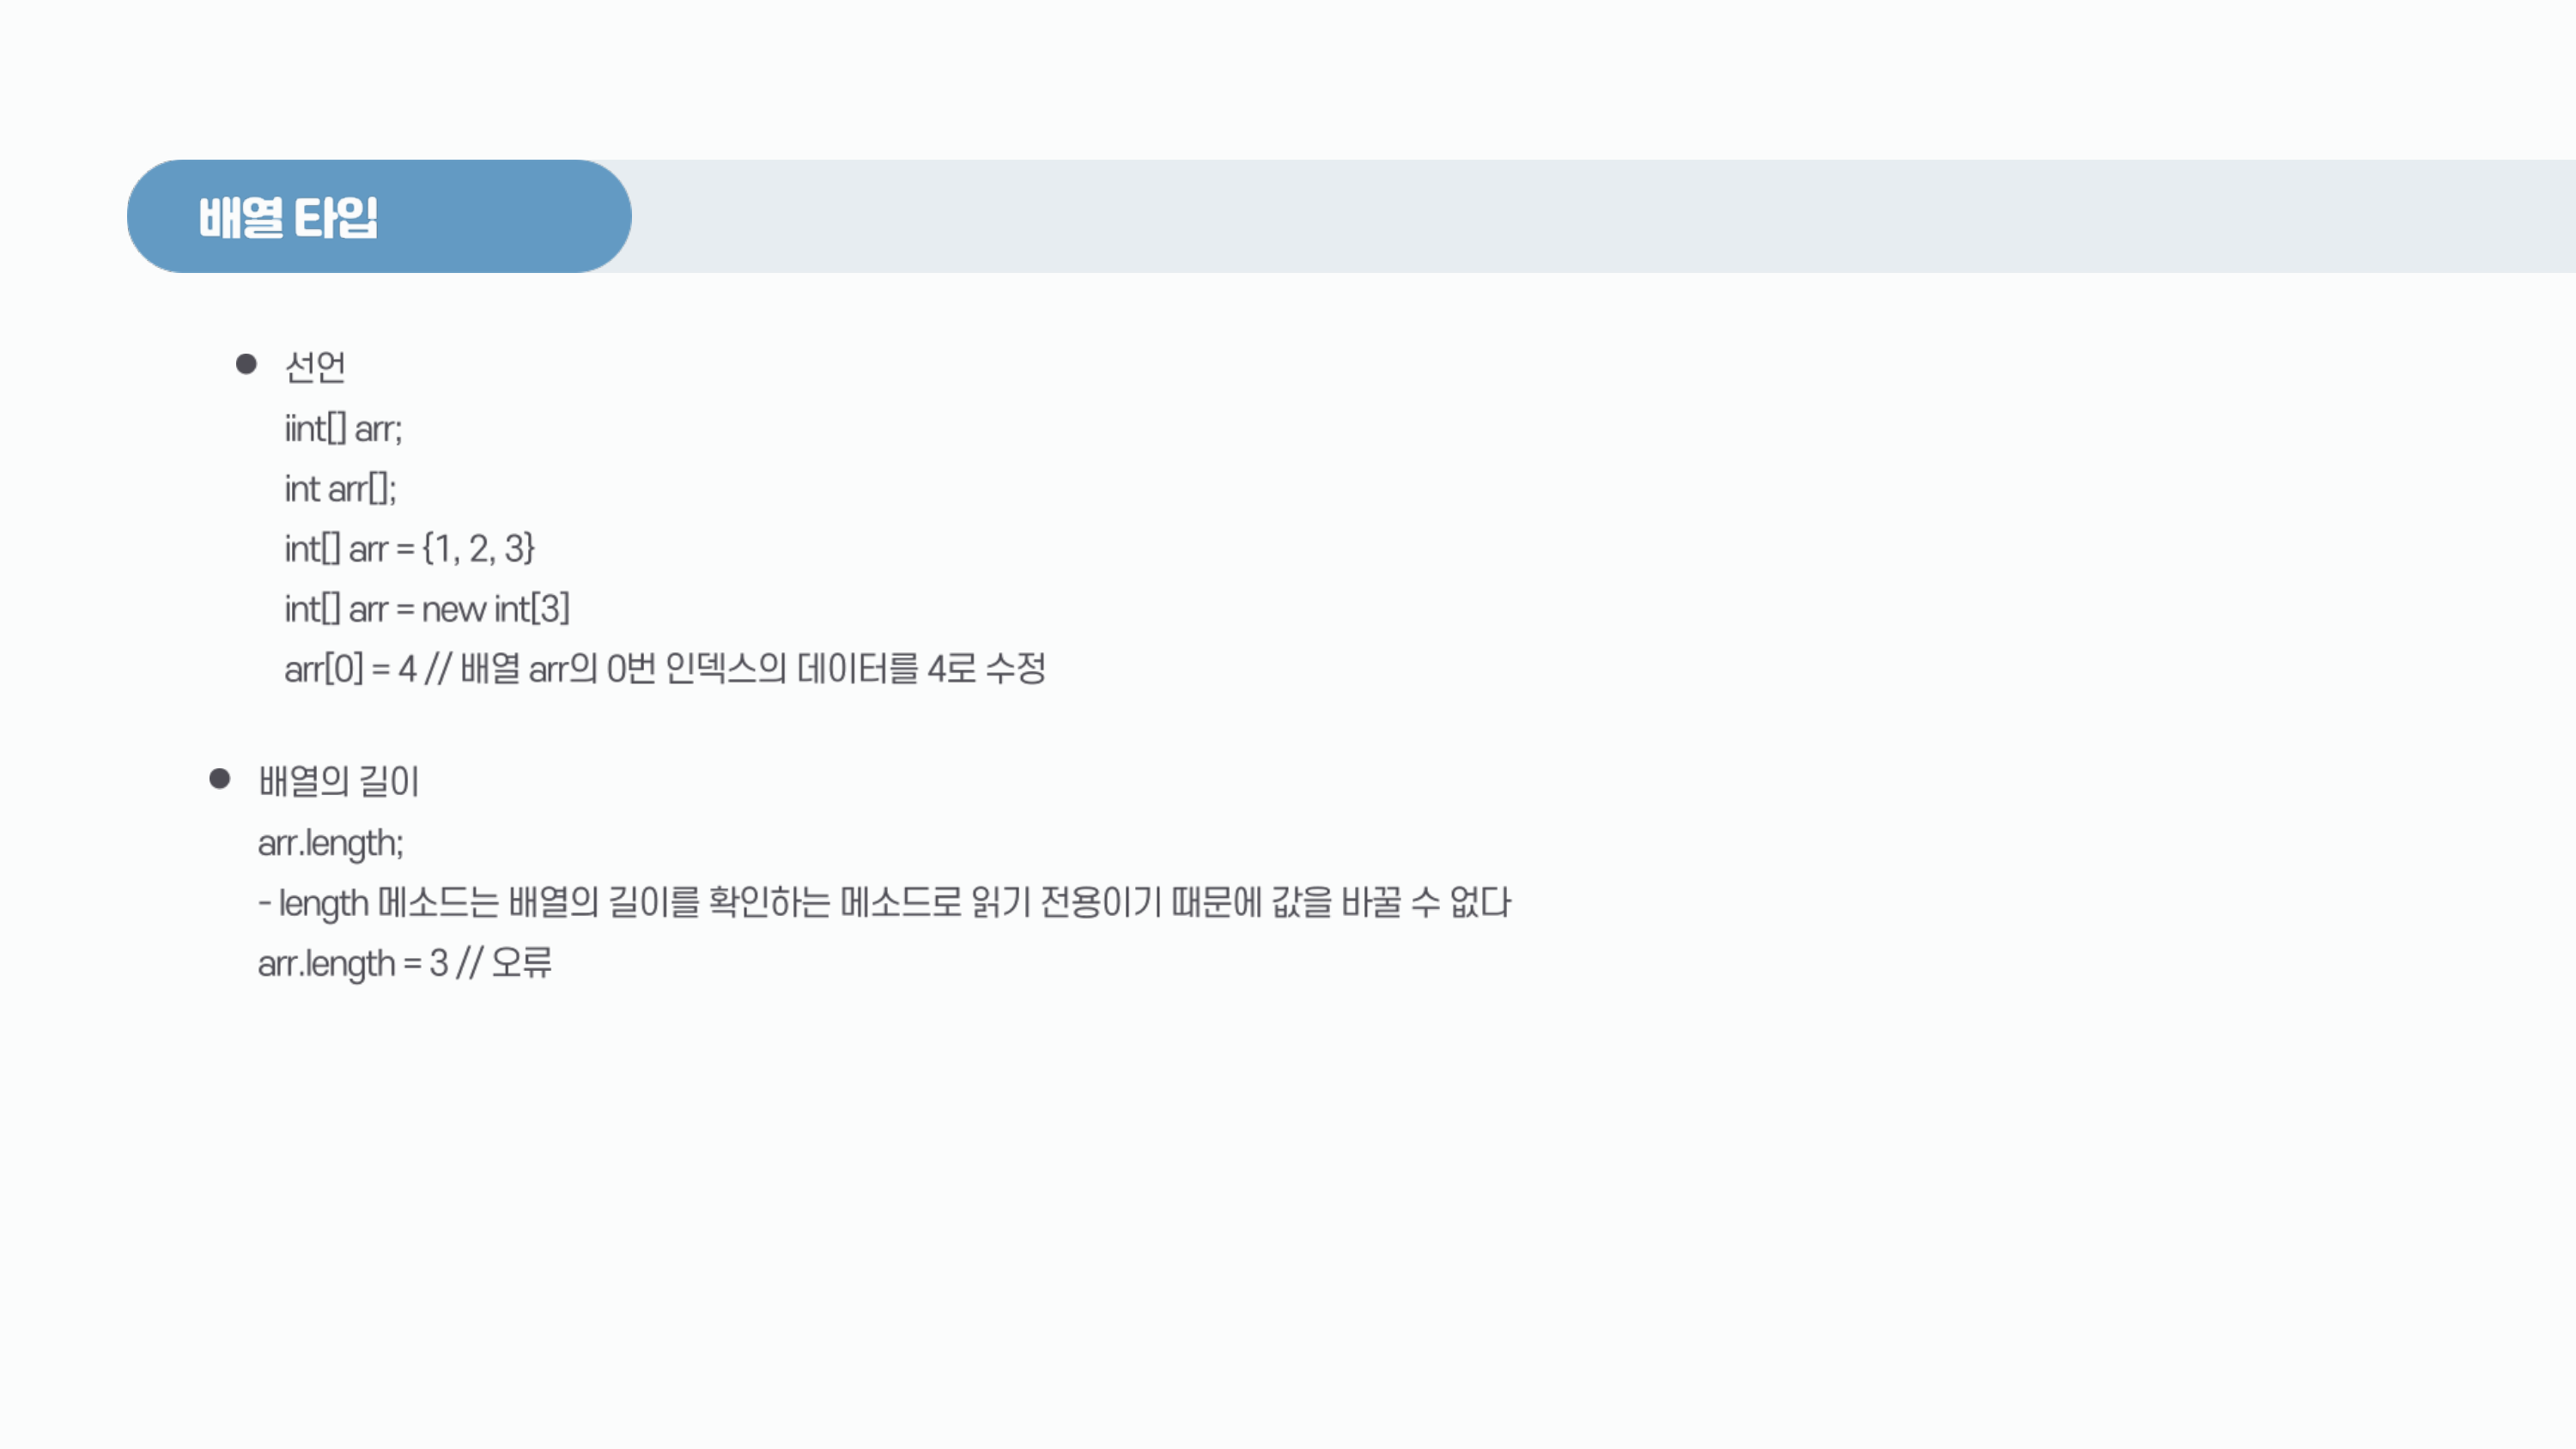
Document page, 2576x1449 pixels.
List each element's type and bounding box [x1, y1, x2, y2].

text_box [127, 160, 632, 273]
text_box [633, 160, 2576, 273]
picture [252, 337, 1529, 1002]
picture [191, 180, 400, 270]
text_box [236, 354, 258, 376]
text_box [210, 768, 231, 790]
